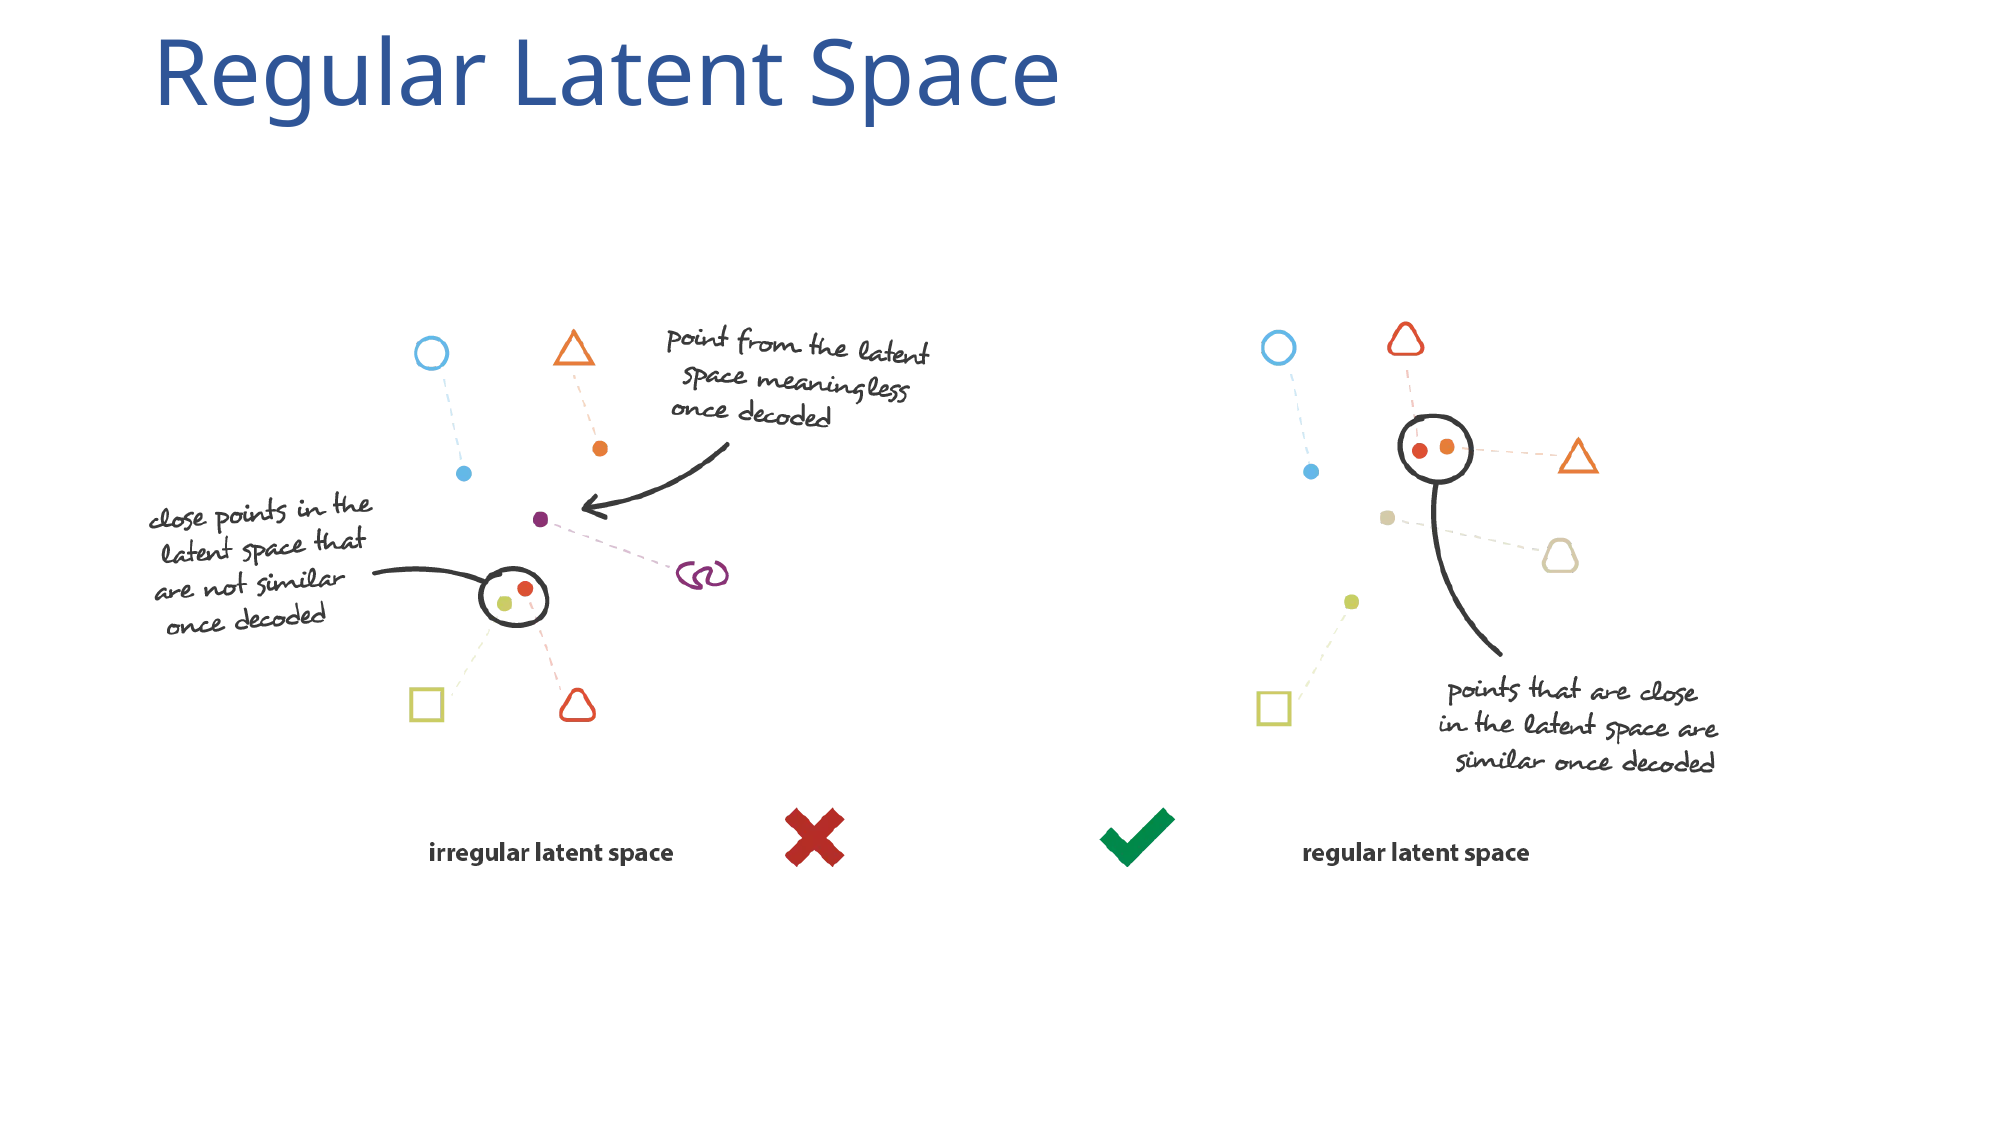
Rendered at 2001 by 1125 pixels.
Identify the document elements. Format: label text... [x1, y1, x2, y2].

title Regular Latent Space [137, 3, 1863, 149]
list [119, 269, 1845, 900]
